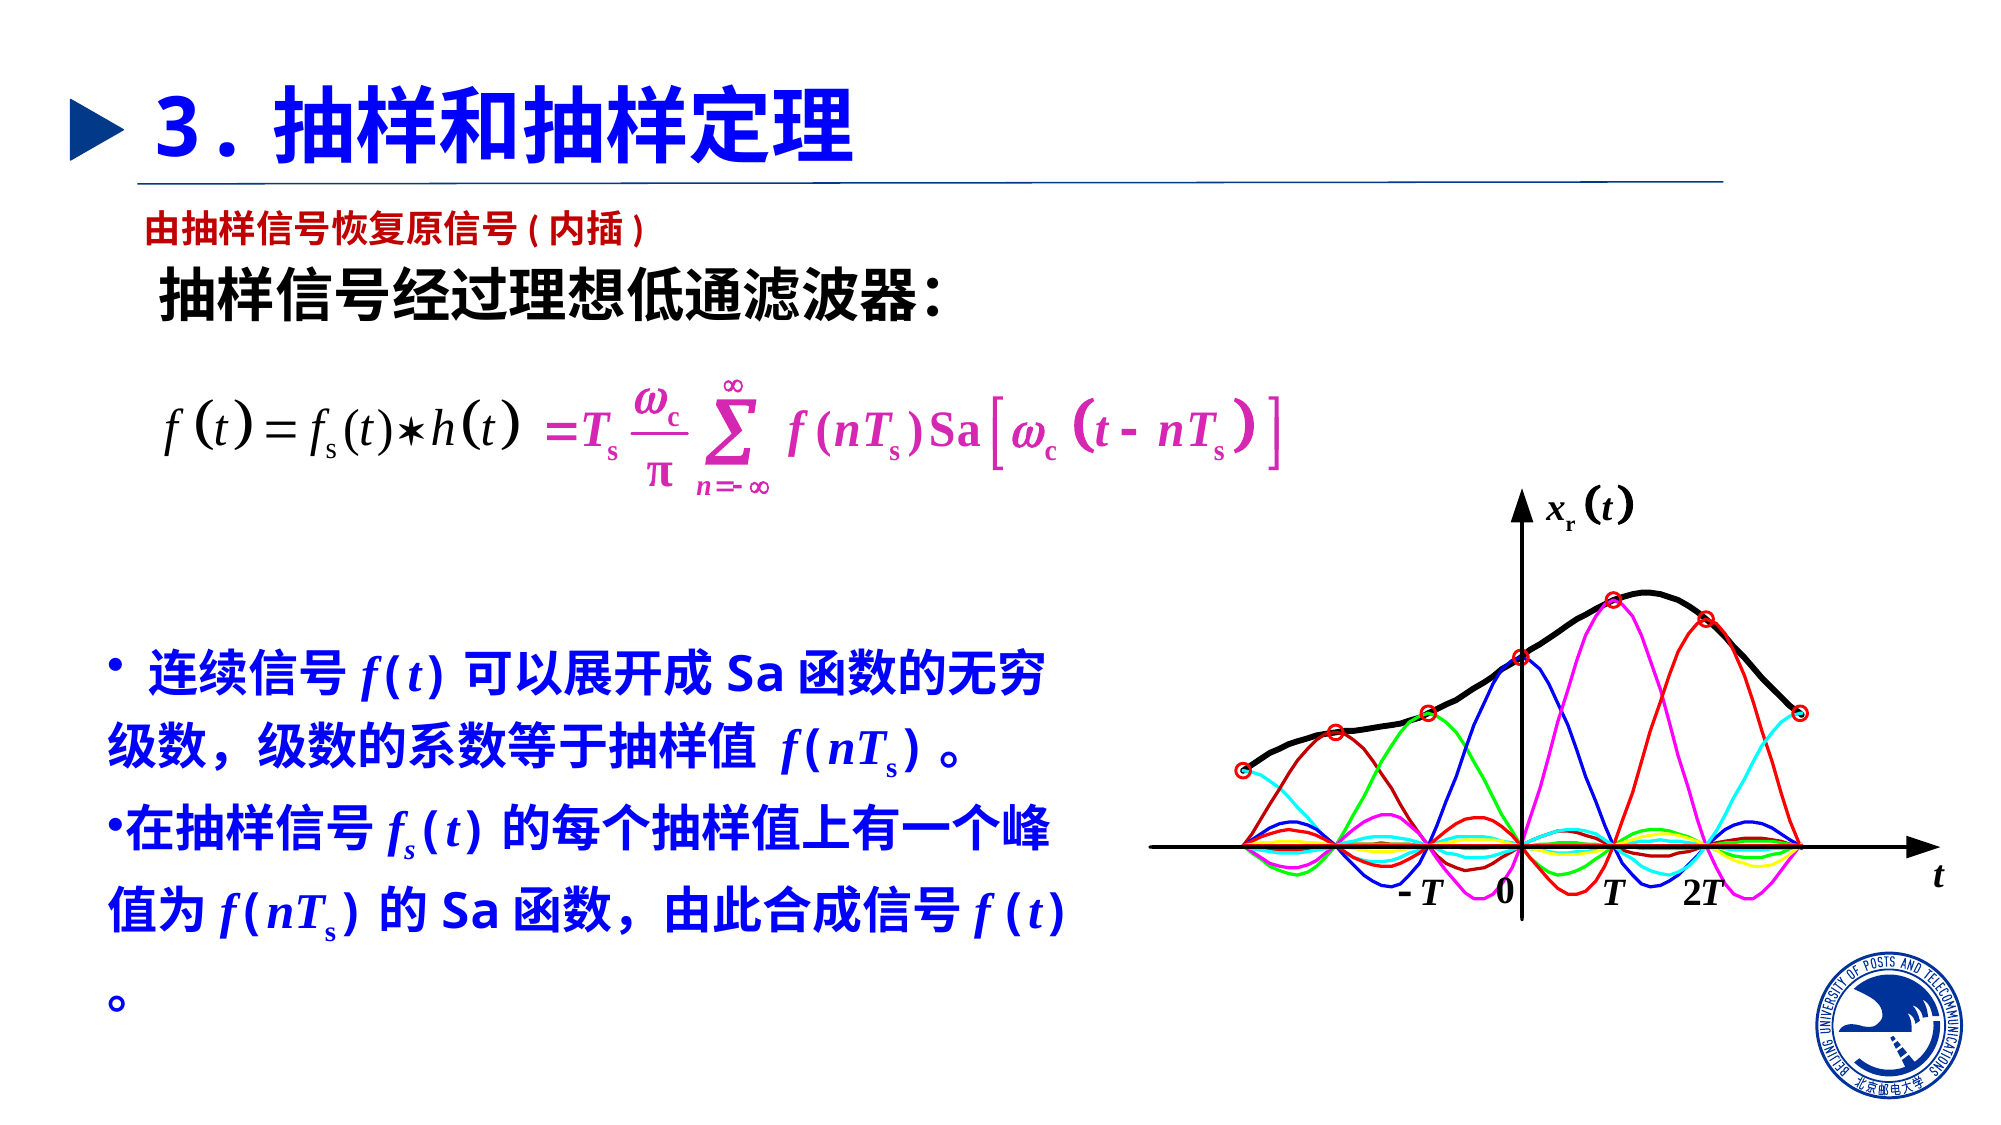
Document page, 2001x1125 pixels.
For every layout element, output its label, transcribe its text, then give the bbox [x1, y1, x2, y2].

title 3.抽样和抽样定理 [137, 47, 1863, 211]
text_box 由抽样信号恢复原信号(内插) [129, 197, 1130, 258]
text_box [1110, 448, 1978, 957]
text_box 连续信号f(t)可以展开成Sa函数的无穷级数，级数的系数等于抽样值 f(nTs)。 在抽样信号fs(t)的每个抽样值上有一个峰值为f(nTs)的Sa函数，由此合成信号f (t) 。 [93, 621, 1111, 1027]
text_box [535, 361, 1294, 504]
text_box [147, 388, 525, 476]
text_box 抽样信号经过理想低通滤波器： [93, 251, 1221, 406]
